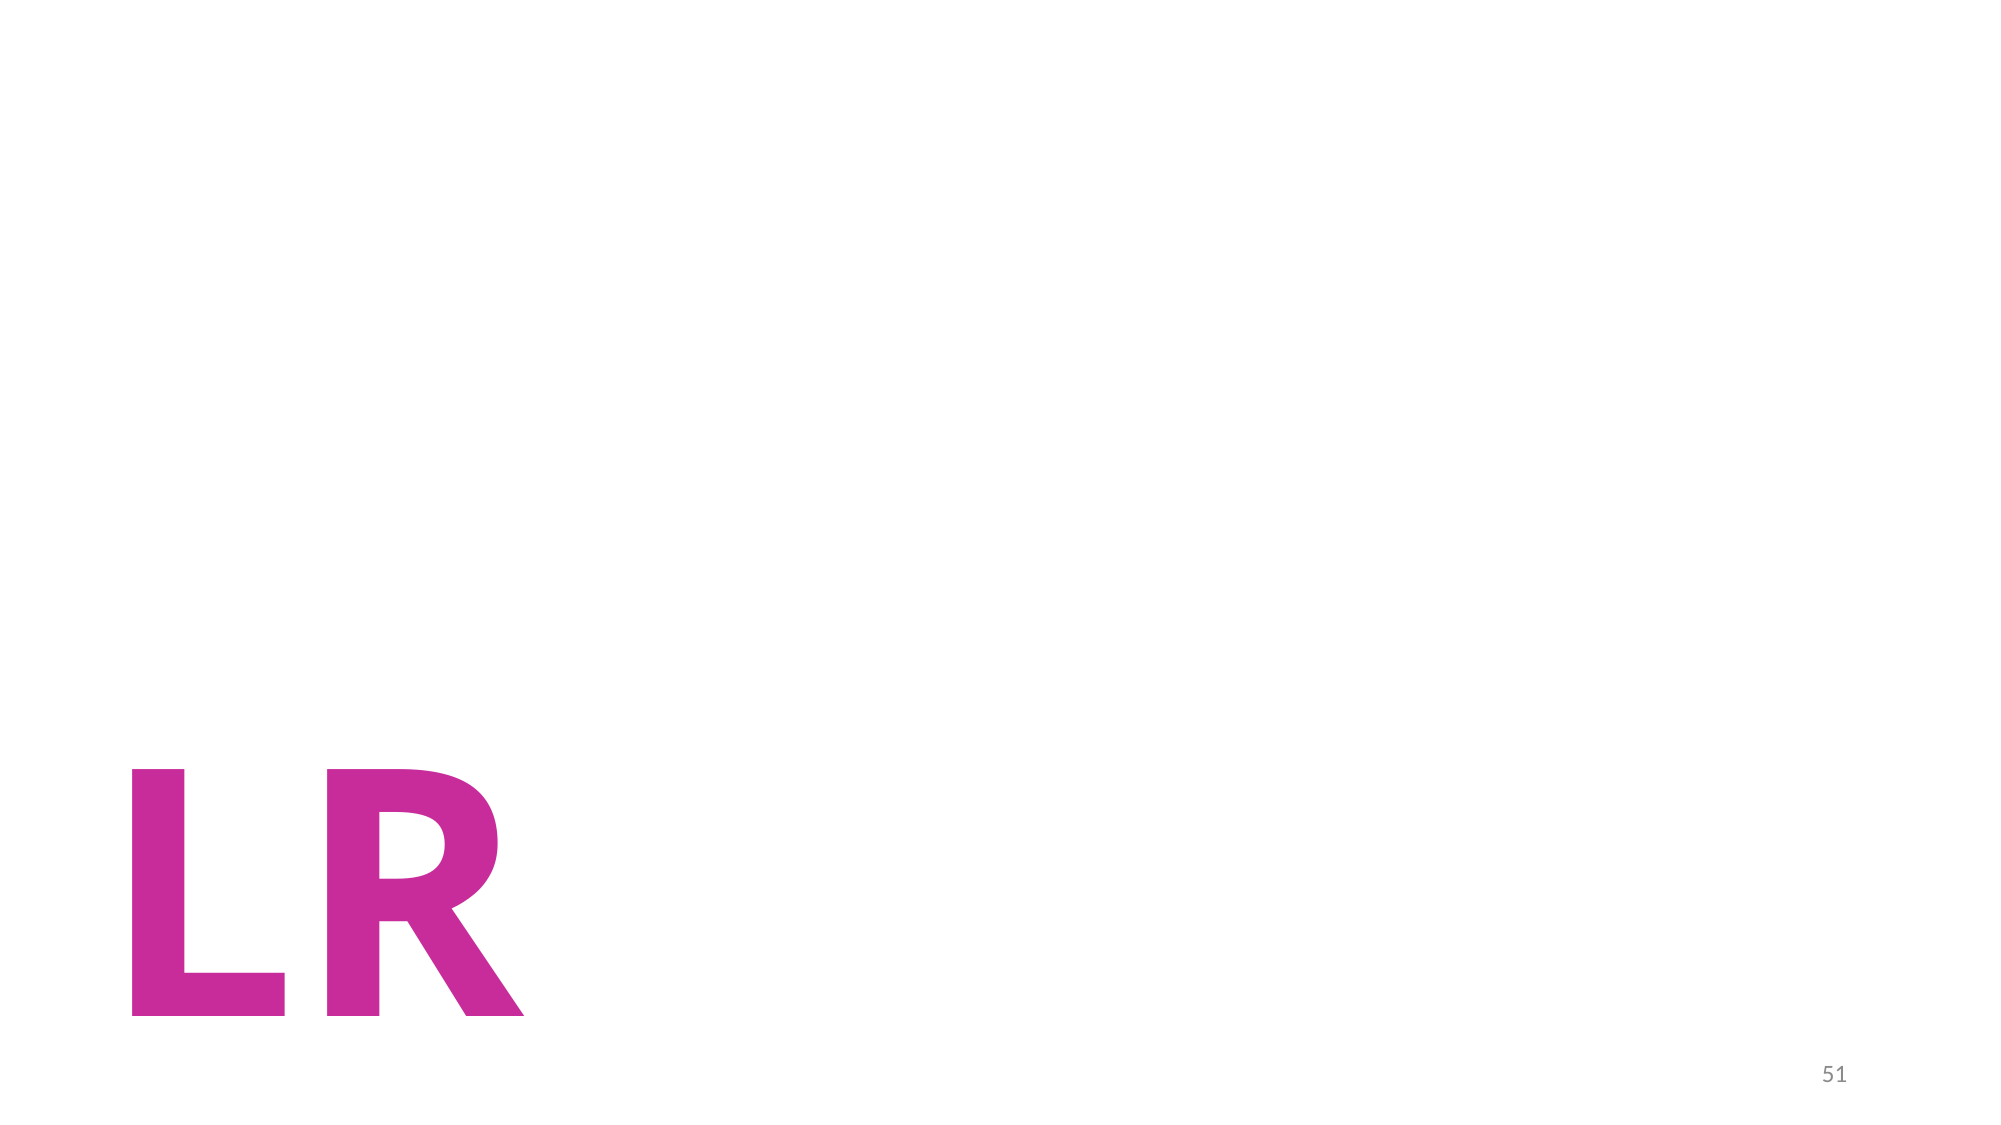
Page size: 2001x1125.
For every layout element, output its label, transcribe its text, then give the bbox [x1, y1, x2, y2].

slide_number 51 [1412, 1042, 1863, 1103]
title LR [86, 795, 1812, 1014]
